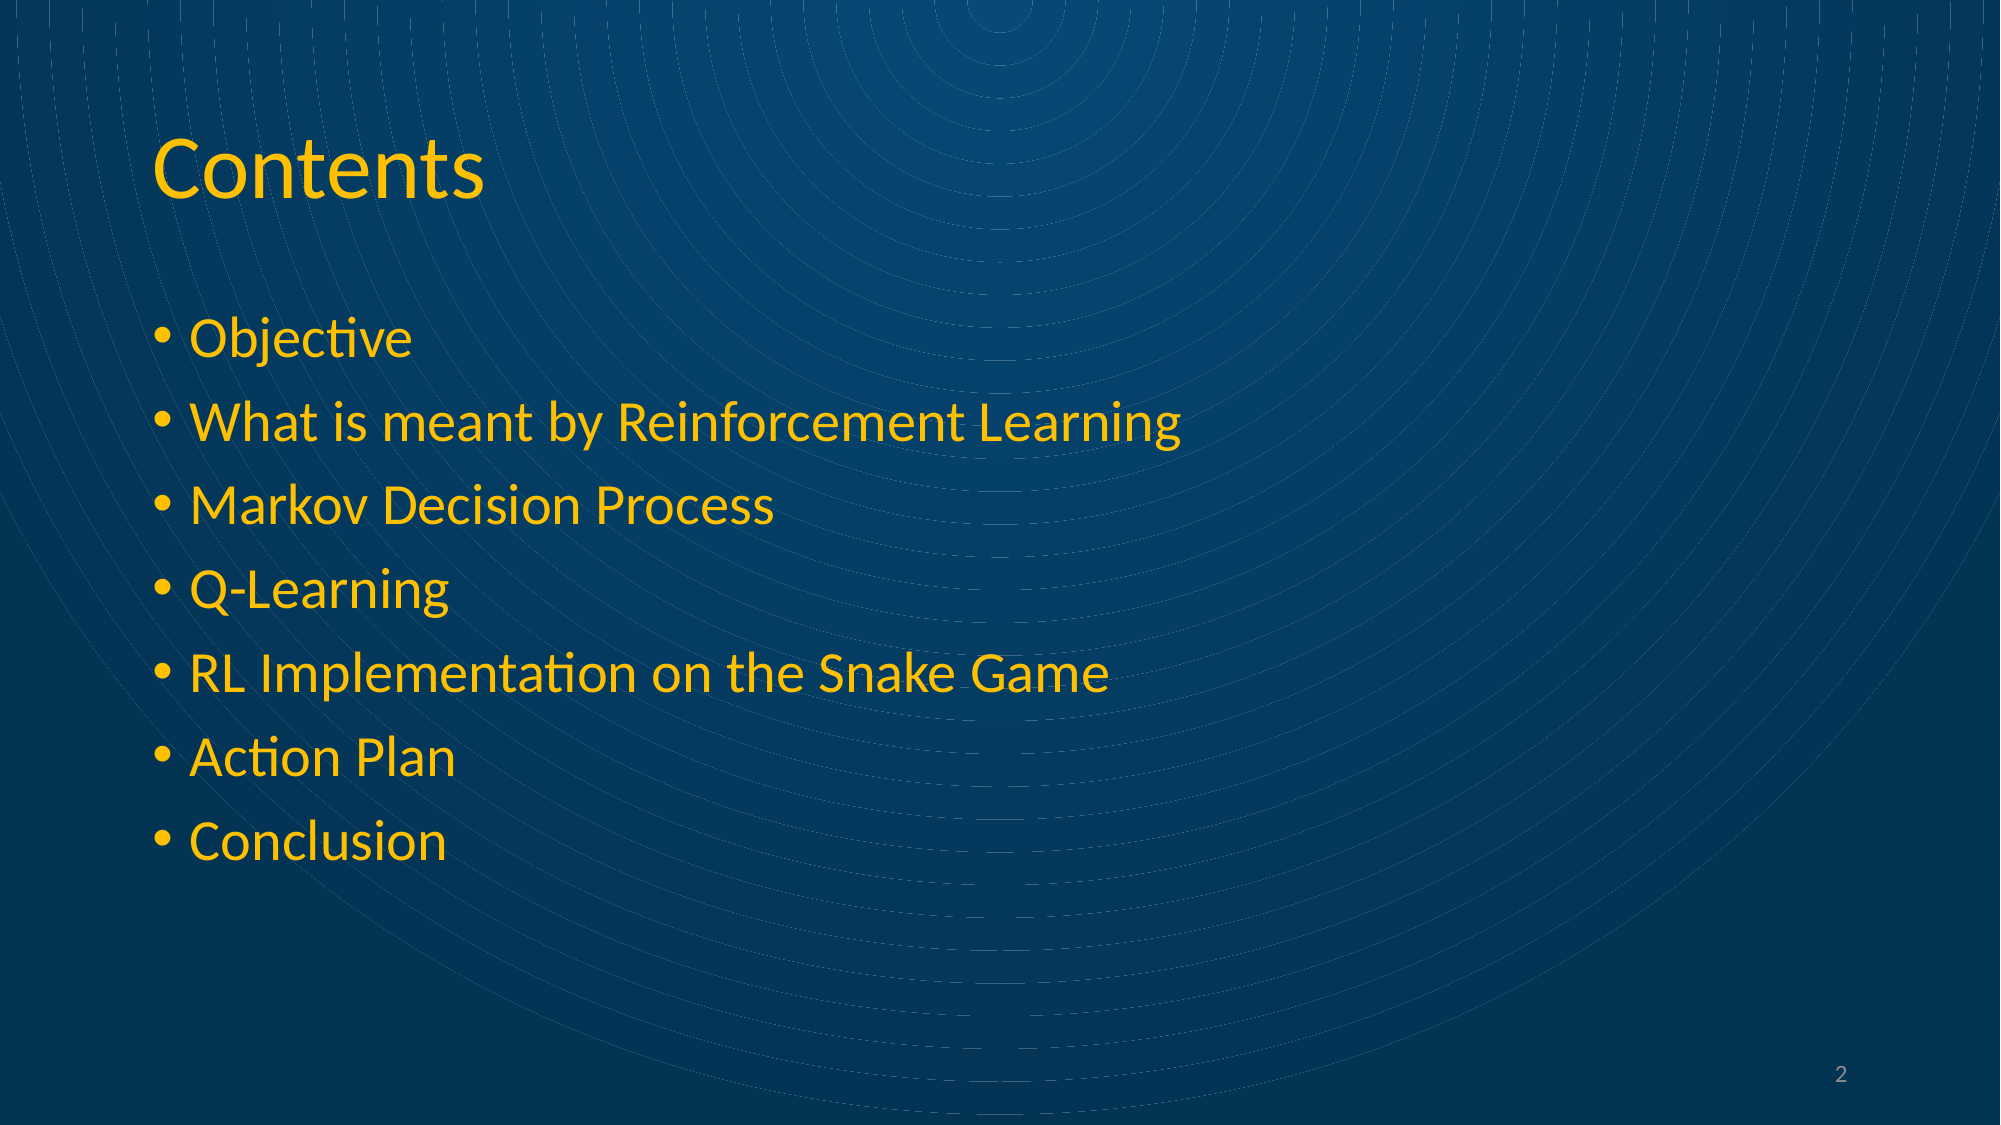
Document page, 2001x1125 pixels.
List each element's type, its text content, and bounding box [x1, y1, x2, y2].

slide_number 2 [1412, 1042, 1863, 1103]
title Contents [137, 59, 1863, 278]
list Objective What is meant by Reinforcement Learning Markov Decision Process Q-Learning RL Implementation on the Snake Game Action Plan Conclusion [137, 299, 1863, 1014]
